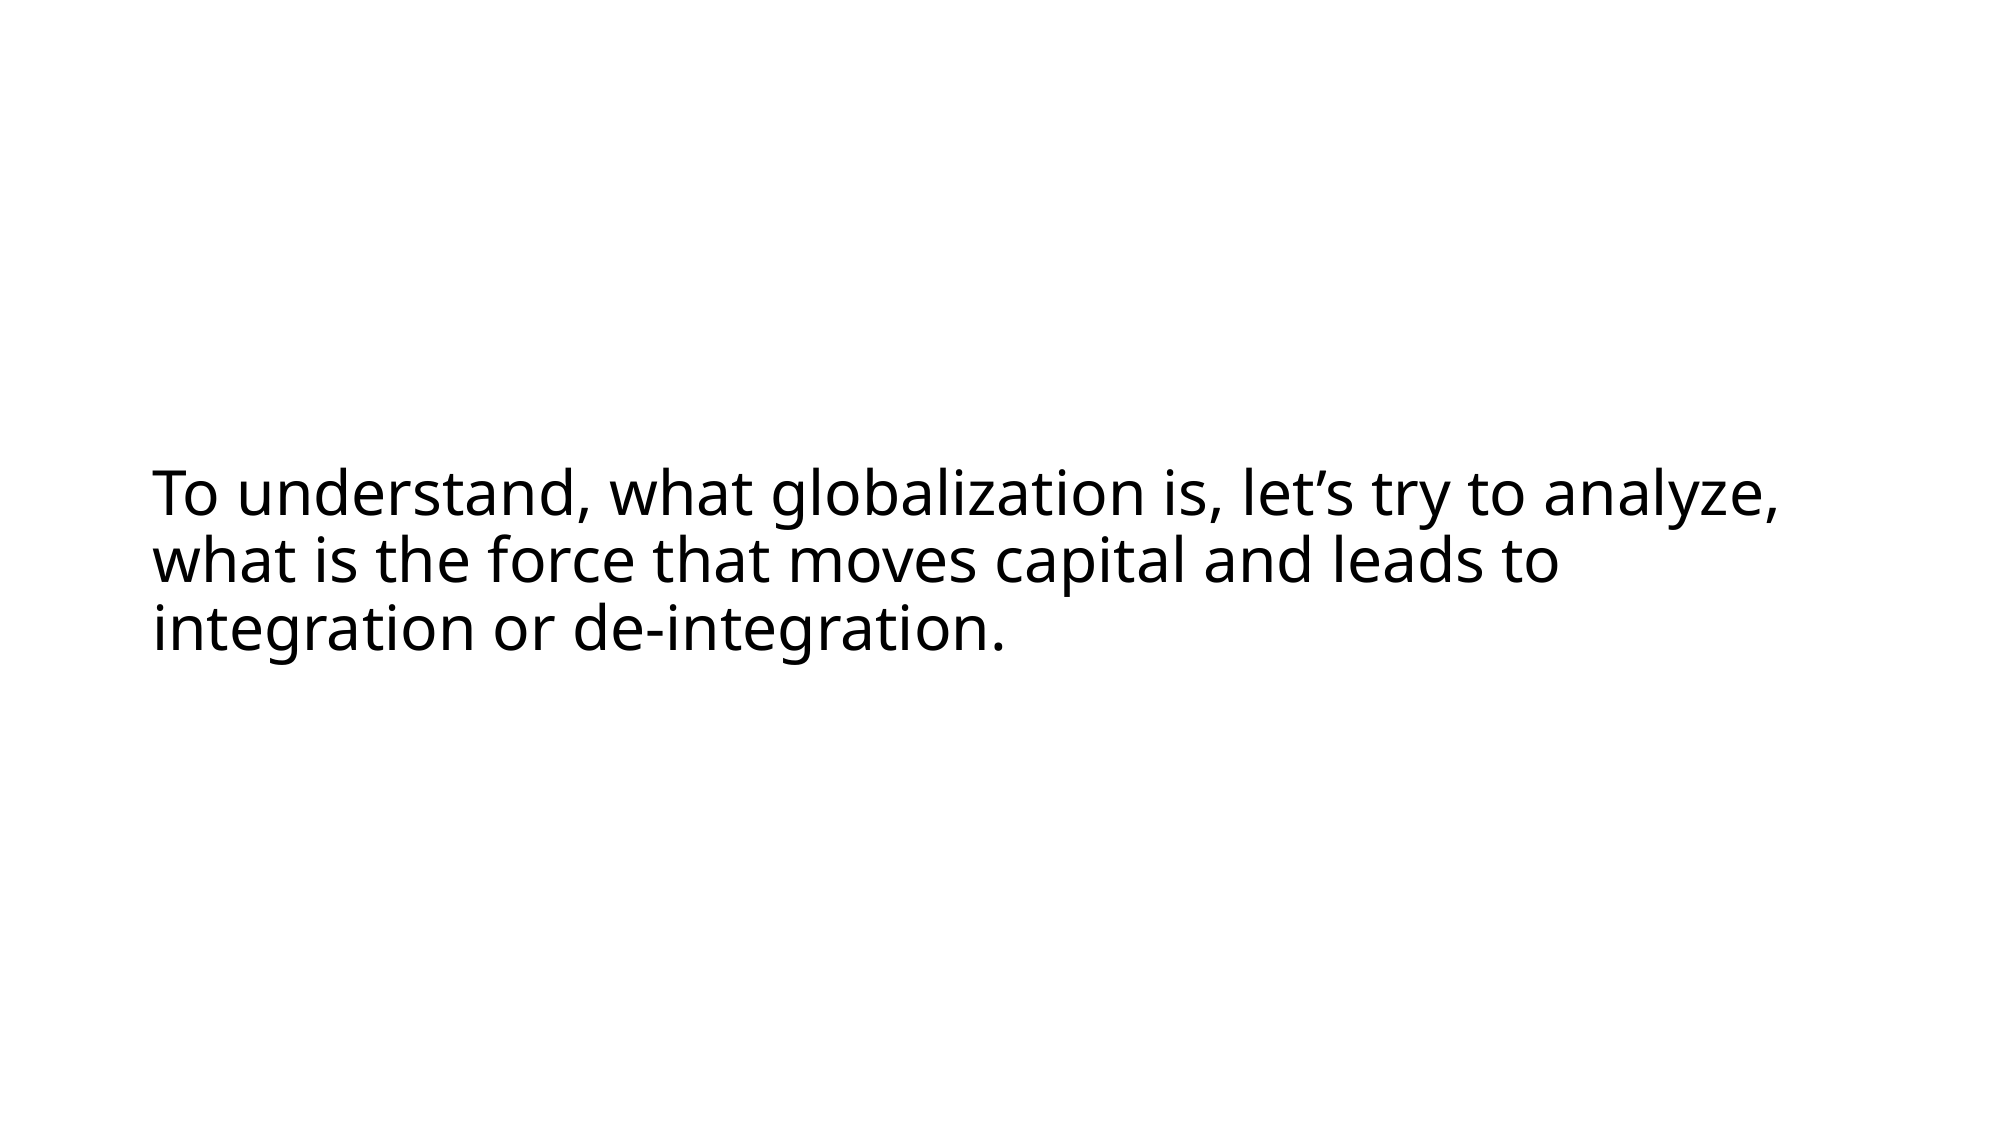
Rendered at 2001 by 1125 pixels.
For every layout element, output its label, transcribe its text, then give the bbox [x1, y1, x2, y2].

title To understand, what globalization is, let’s try to analyze, what is the force that moves capital and leads to integration or de-integration. [137, 453, 1863, 672]
